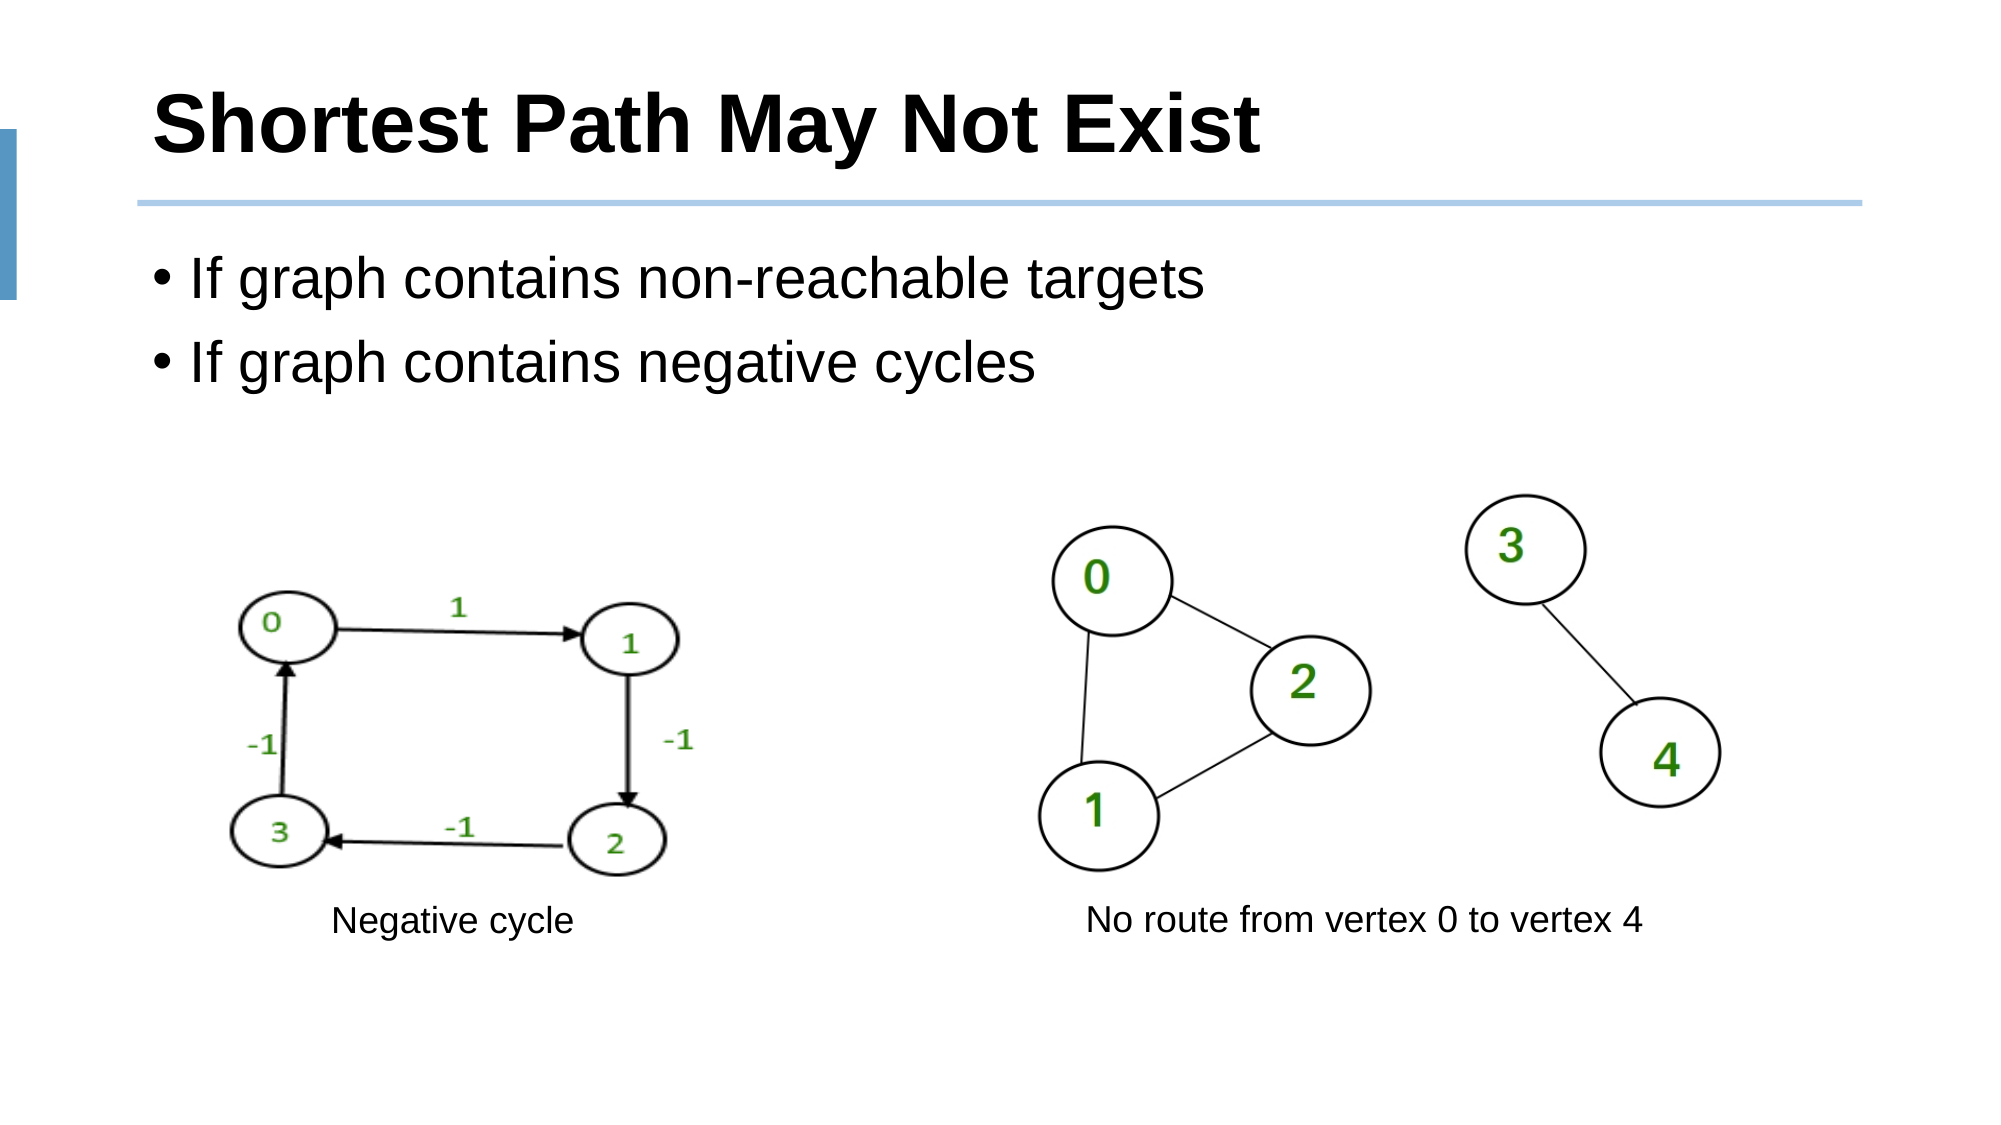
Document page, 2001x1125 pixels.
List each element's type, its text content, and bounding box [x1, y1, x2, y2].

title Shortest Path May Not Exist [137, 42, 1863, 208]
text_box No route from vertex 0 to vertex 4 [1070, 887, 1659, 947]
list If graph contains non-reachable targets If graph contains negative cycles [137, 240, 1863, 1014]
picture [120, 480, 829, 948]
picture [999, 480, 1748, 885]
